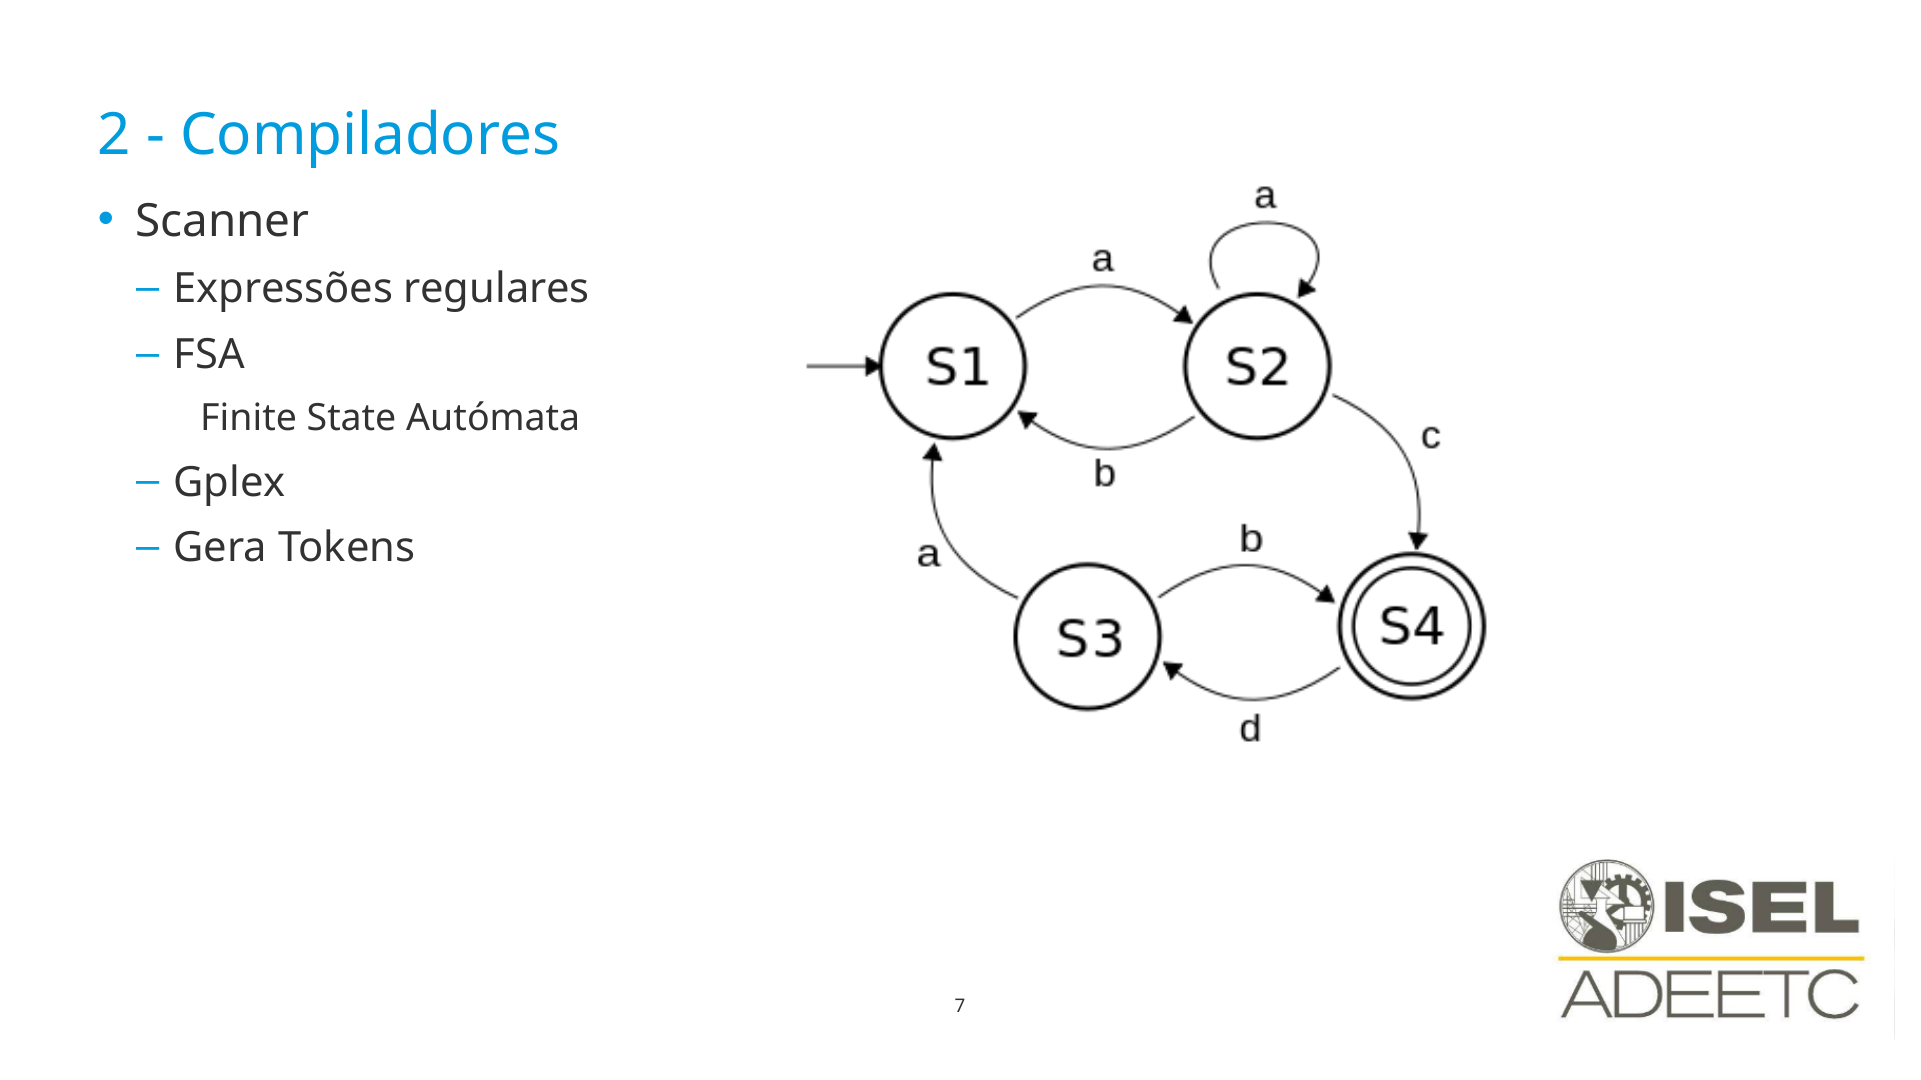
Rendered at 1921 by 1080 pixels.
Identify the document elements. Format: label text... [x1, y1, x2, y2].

picture [1520, 858, 1895, 1041]
list Scanner Expressões regulares FSA Finite State Autómata Gplex Gera Tokens [97, 190, 1736, 953]
title 2 - Compiladores [97, 95, 1823, 182]
picture [803, 180, 1491, 746]
